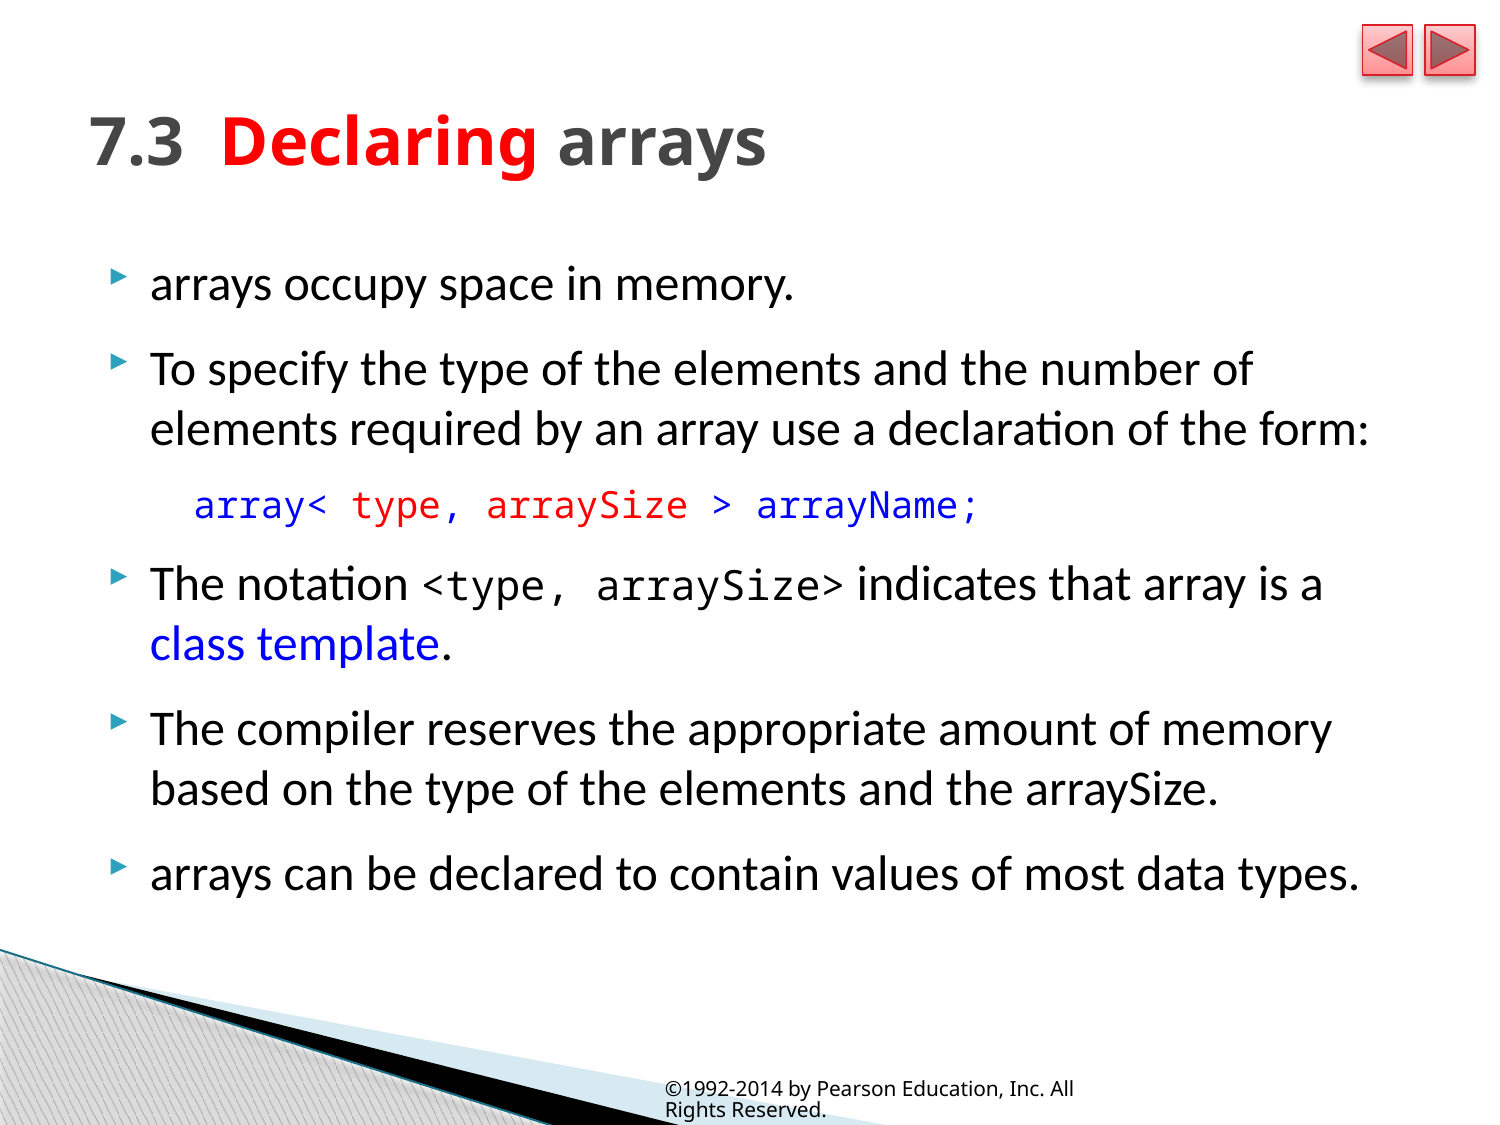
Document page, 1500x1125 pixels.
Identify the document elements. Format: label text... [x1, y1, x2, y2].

list arrays occupy space in memory. To specify the type of the elements and the number of elements required by an array use a declaration of the form: array< type, arraySize > arrayName; The notation <type, arraySize> indicates that array is a class template. The compiler reserves the appropriate amount of memory based on the type of the elements and the arraySize. arrays can be declared to contain values of most data types. [75, 242, 1425, 986]
footer ©1992-2014 by Pearson Education, Inc. All Rights Reserved. [650, 1051, 1105, 1112]
title 7.3 Declaring arrays [75, 45, 1425, 233]
